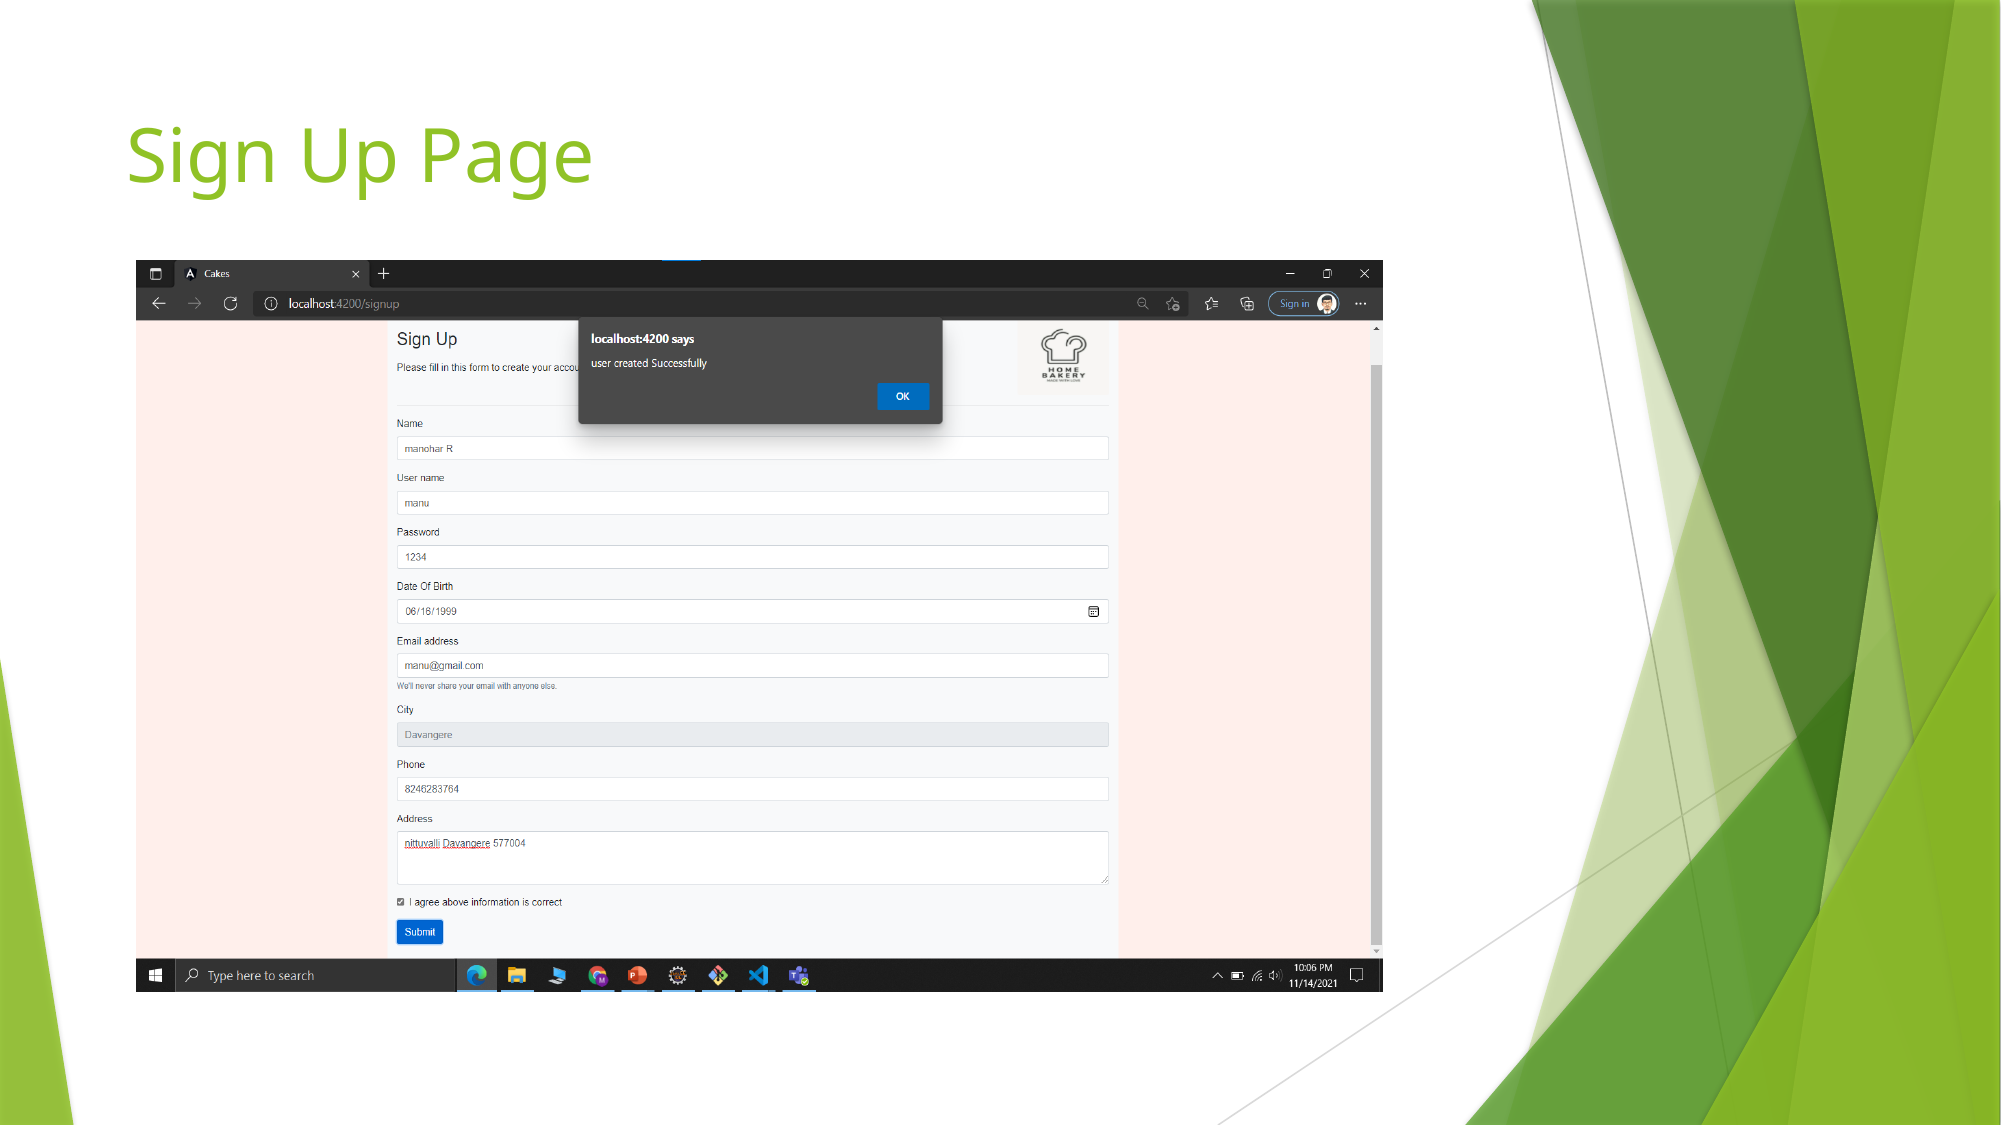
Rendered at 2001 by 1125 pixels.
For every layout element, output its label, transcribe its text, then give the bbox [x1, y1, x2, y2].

title Sign Up Page [111, 99, 1522, 317]
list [136, 260, 1383, 992]
